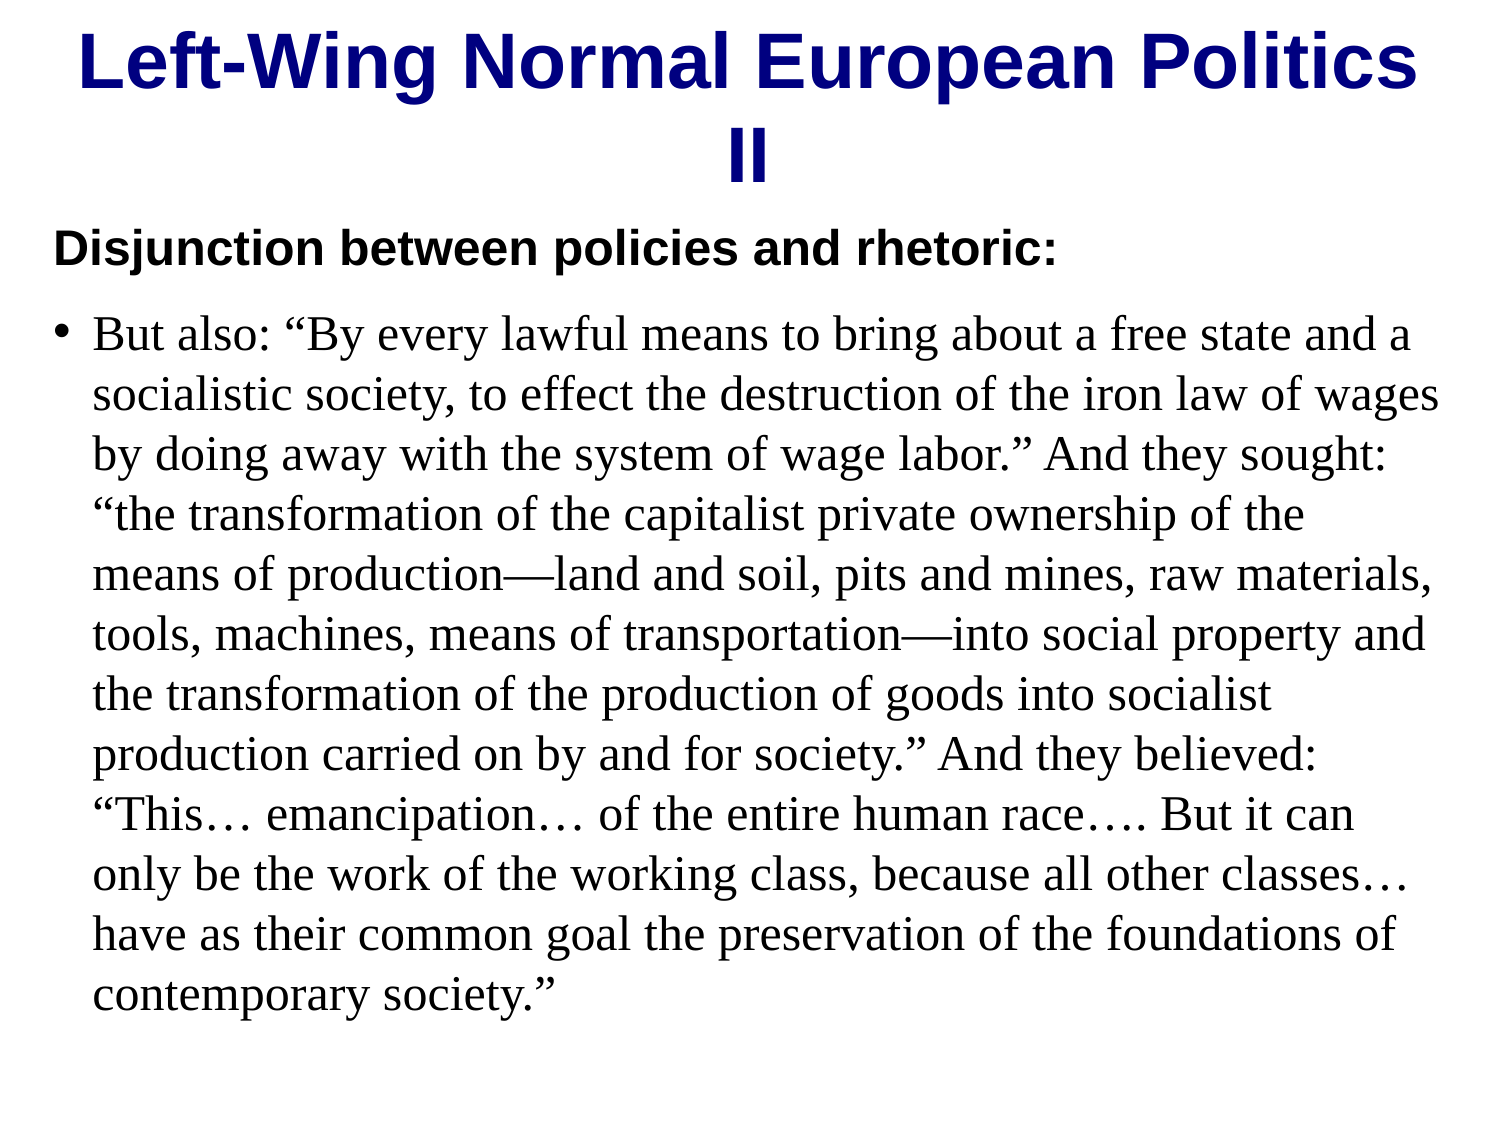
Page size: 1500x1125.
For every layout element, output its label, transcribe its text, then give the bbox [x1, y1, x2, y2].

list Disjunction between policies and rhetoric: But also: “By every lawful means to bring about a free state and a socialistic society, to effect the destruction of the iron law of wages by doing away with the system of wage labor.” And they sought: “the transformation of the capitalist private ownership of the means of production—land and soil, pits and mines, raw materials, tools, machines, means of transportation—into social property and the transformation of the production of goods into socialist production carried on by and for society.” And they believed: “This… emancipation… of the entire human race…. But it can only be the work of the working class, because all other classes… have as their common goal the preservation of the foundations of contemporary society.” [44, 207, 1453, 1094]
title Left-Wing Normal European Politics II [44, 0, 1453, 207]
